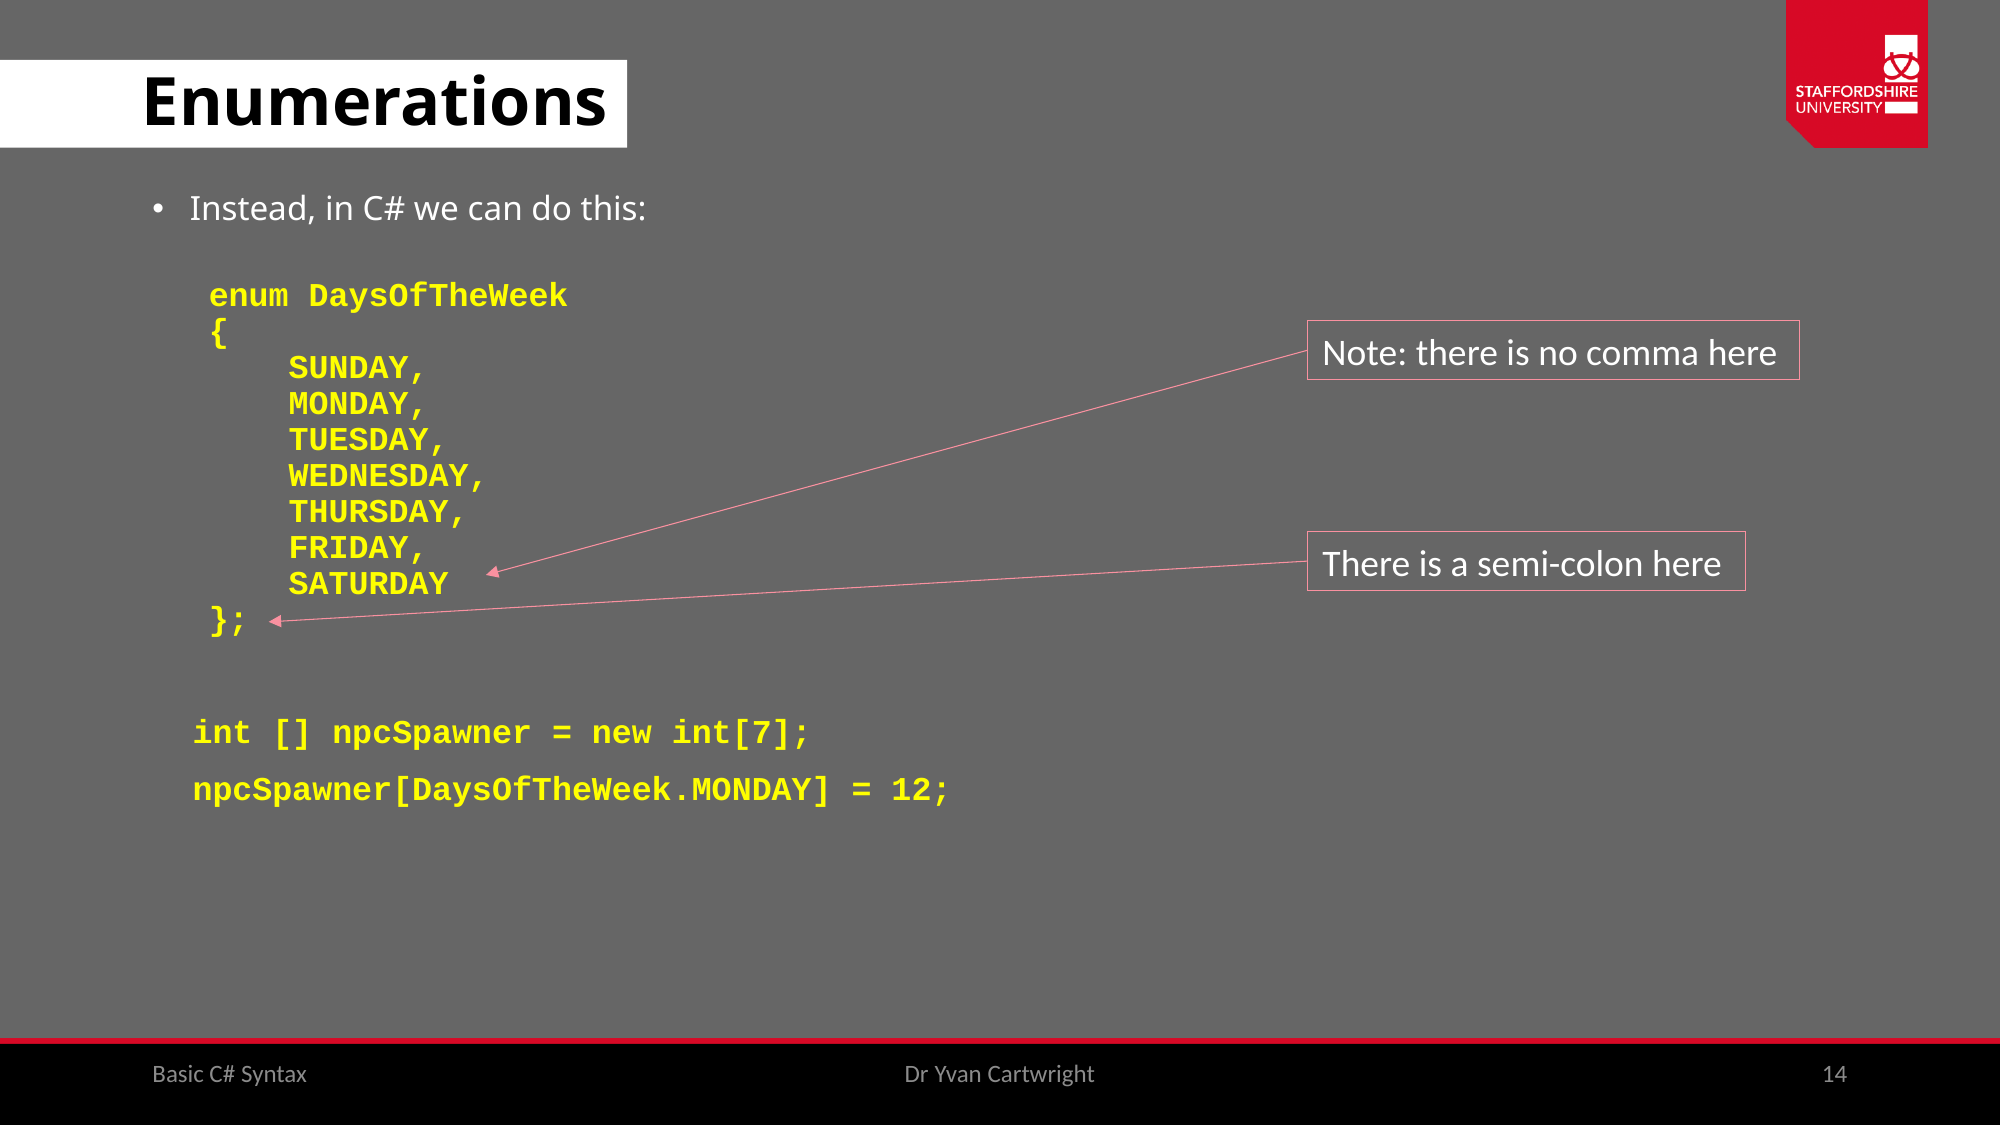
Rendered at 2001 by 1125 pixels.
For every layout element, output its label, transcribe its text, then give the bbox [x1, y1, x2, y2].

list Instead, in C# we can do this: enum DaysOfTheWeek { SUNDAY, MONDAY, TUESDAY, WEDNESDAY, THURSDAY, FRIDAY, SATURDAY }; int [] npcSpawner = new int[7]; npcSpawner[DaysOfTheWeek.MONDAY] = 12; [137, 177, 1863, 1014]
slide_number 14 [1412, 1042, 1863, 1103]
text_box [268, 531, 1746, 622]
slide_number Basic C# Syntax [137, 1042, 588, 1103]
title Enumerations [0, 59, 628, 148]
picture [1786, 0, 1928, 148]
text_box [485, 320, 1800, 575]
footer Dr Yvan Cartwright [662, 1042, 1338, 1103]
